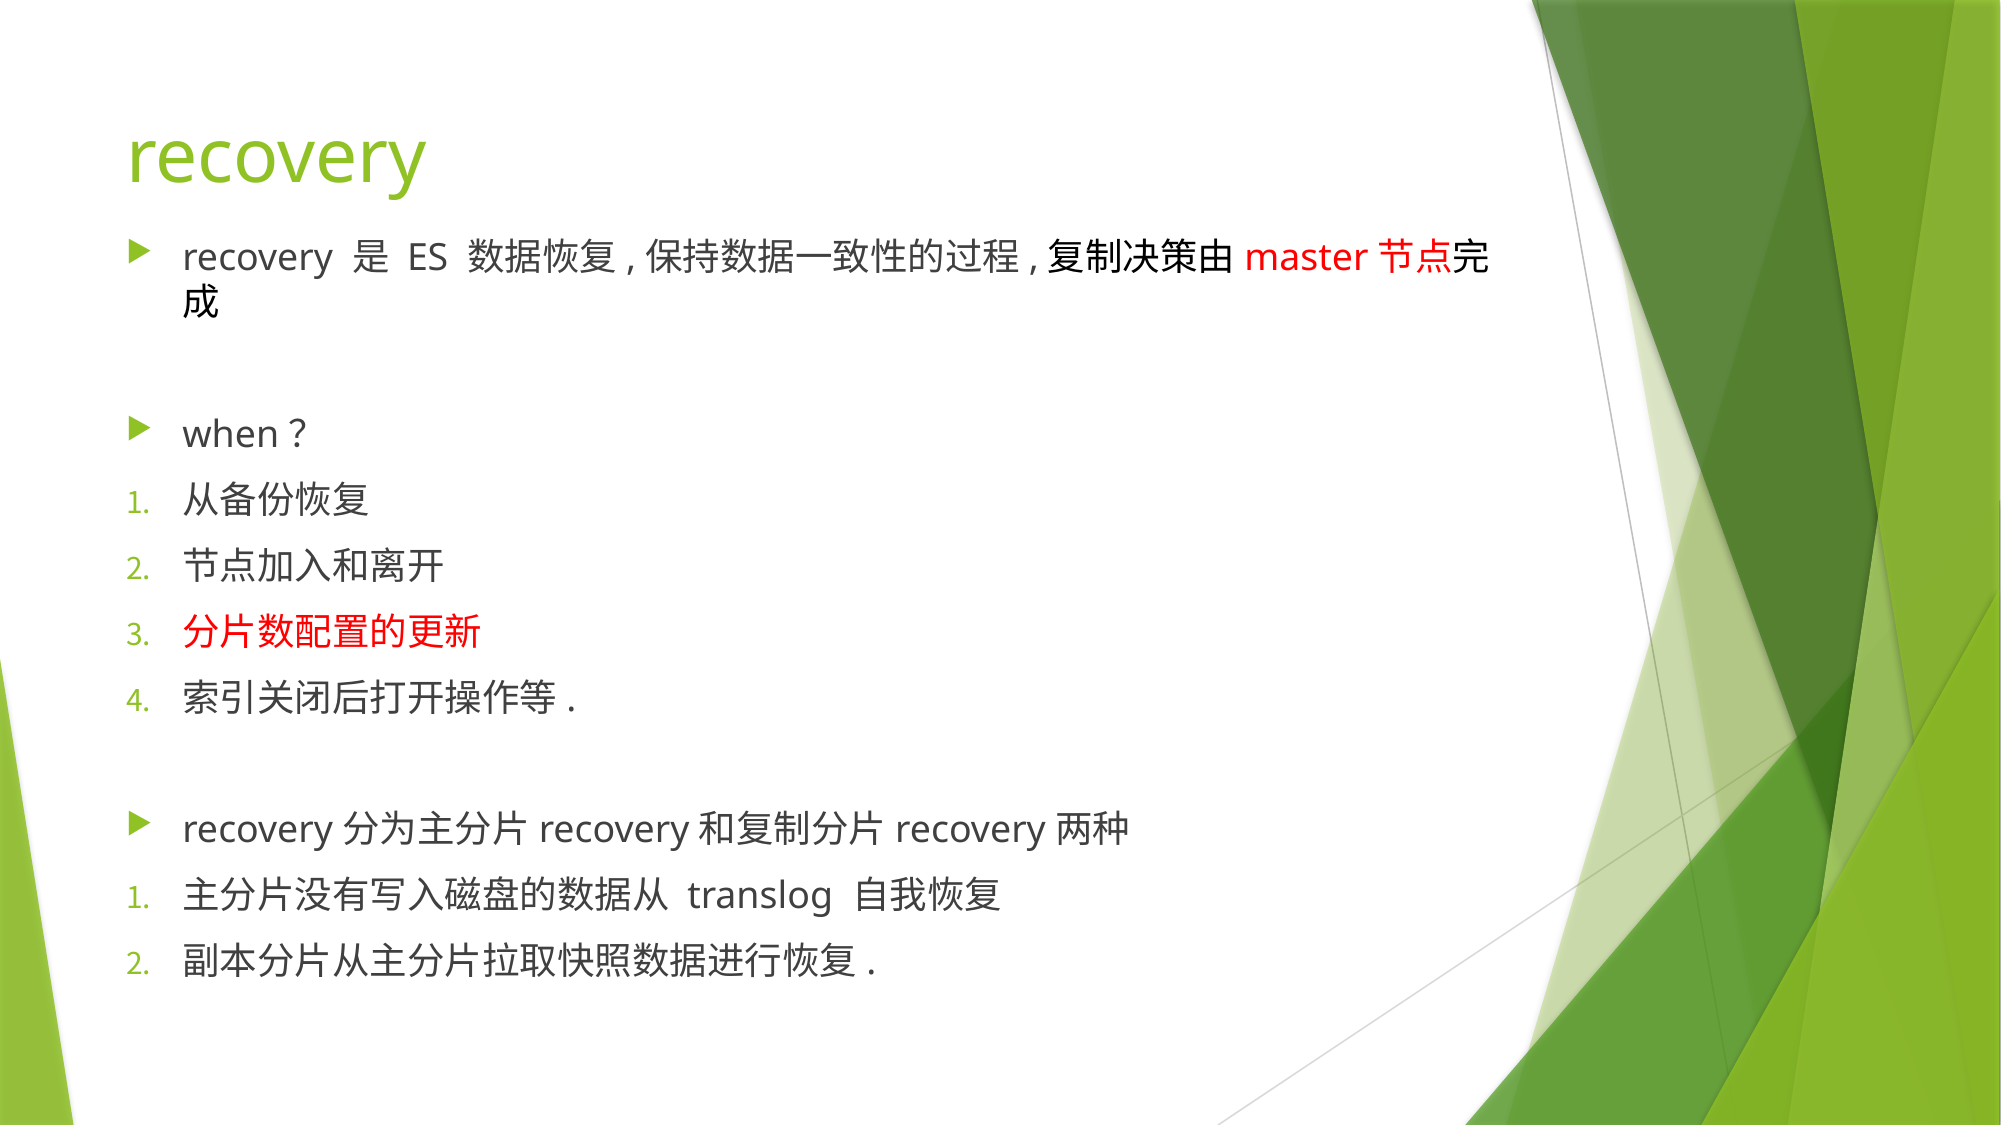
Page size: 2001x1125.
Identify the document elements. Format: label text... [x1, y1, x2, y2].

title recovery [111, 99, 1522, 225]
list recovery 是 ES 数据恢复,保持数据一致性的过程,复制决策由master节点完成 when？ 从备份恢复 节点加入和离开 分片数配置的更新 索引关闭后打开操作等. recovery分为主分片recovery和复制分片recovery两种 主分片没有写入磁盘的数据从 translog 自我恢复 副本分片从主分片拉取快照数据进行恢复. [111, 225, 1522, 992]
